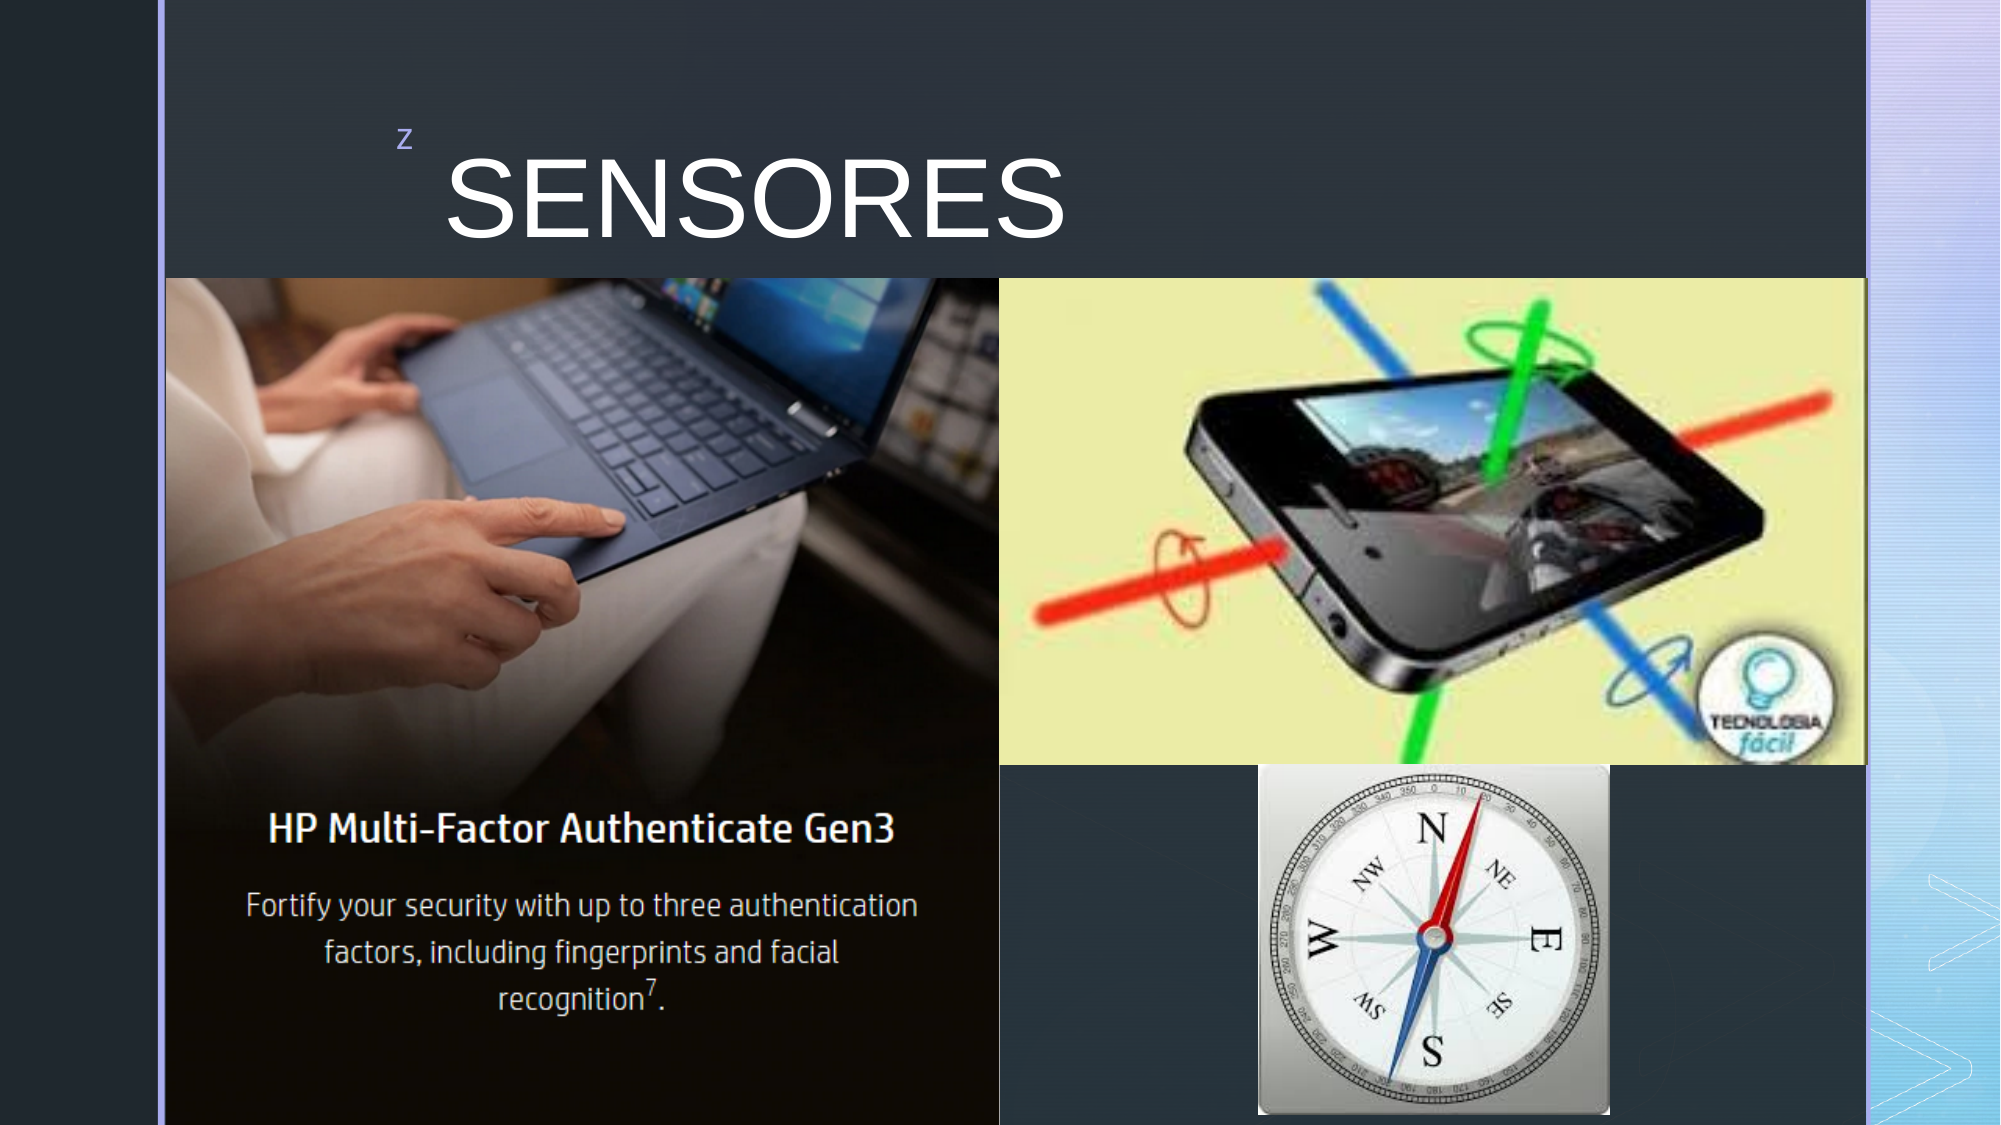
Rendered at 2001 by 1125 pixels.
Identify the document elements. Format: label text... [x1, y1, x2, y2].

picture [165, 278, 1869, 1125]
title SENSORES [428, 132, 1734, 278]
picture [1871, 0, 2001, 1125]
